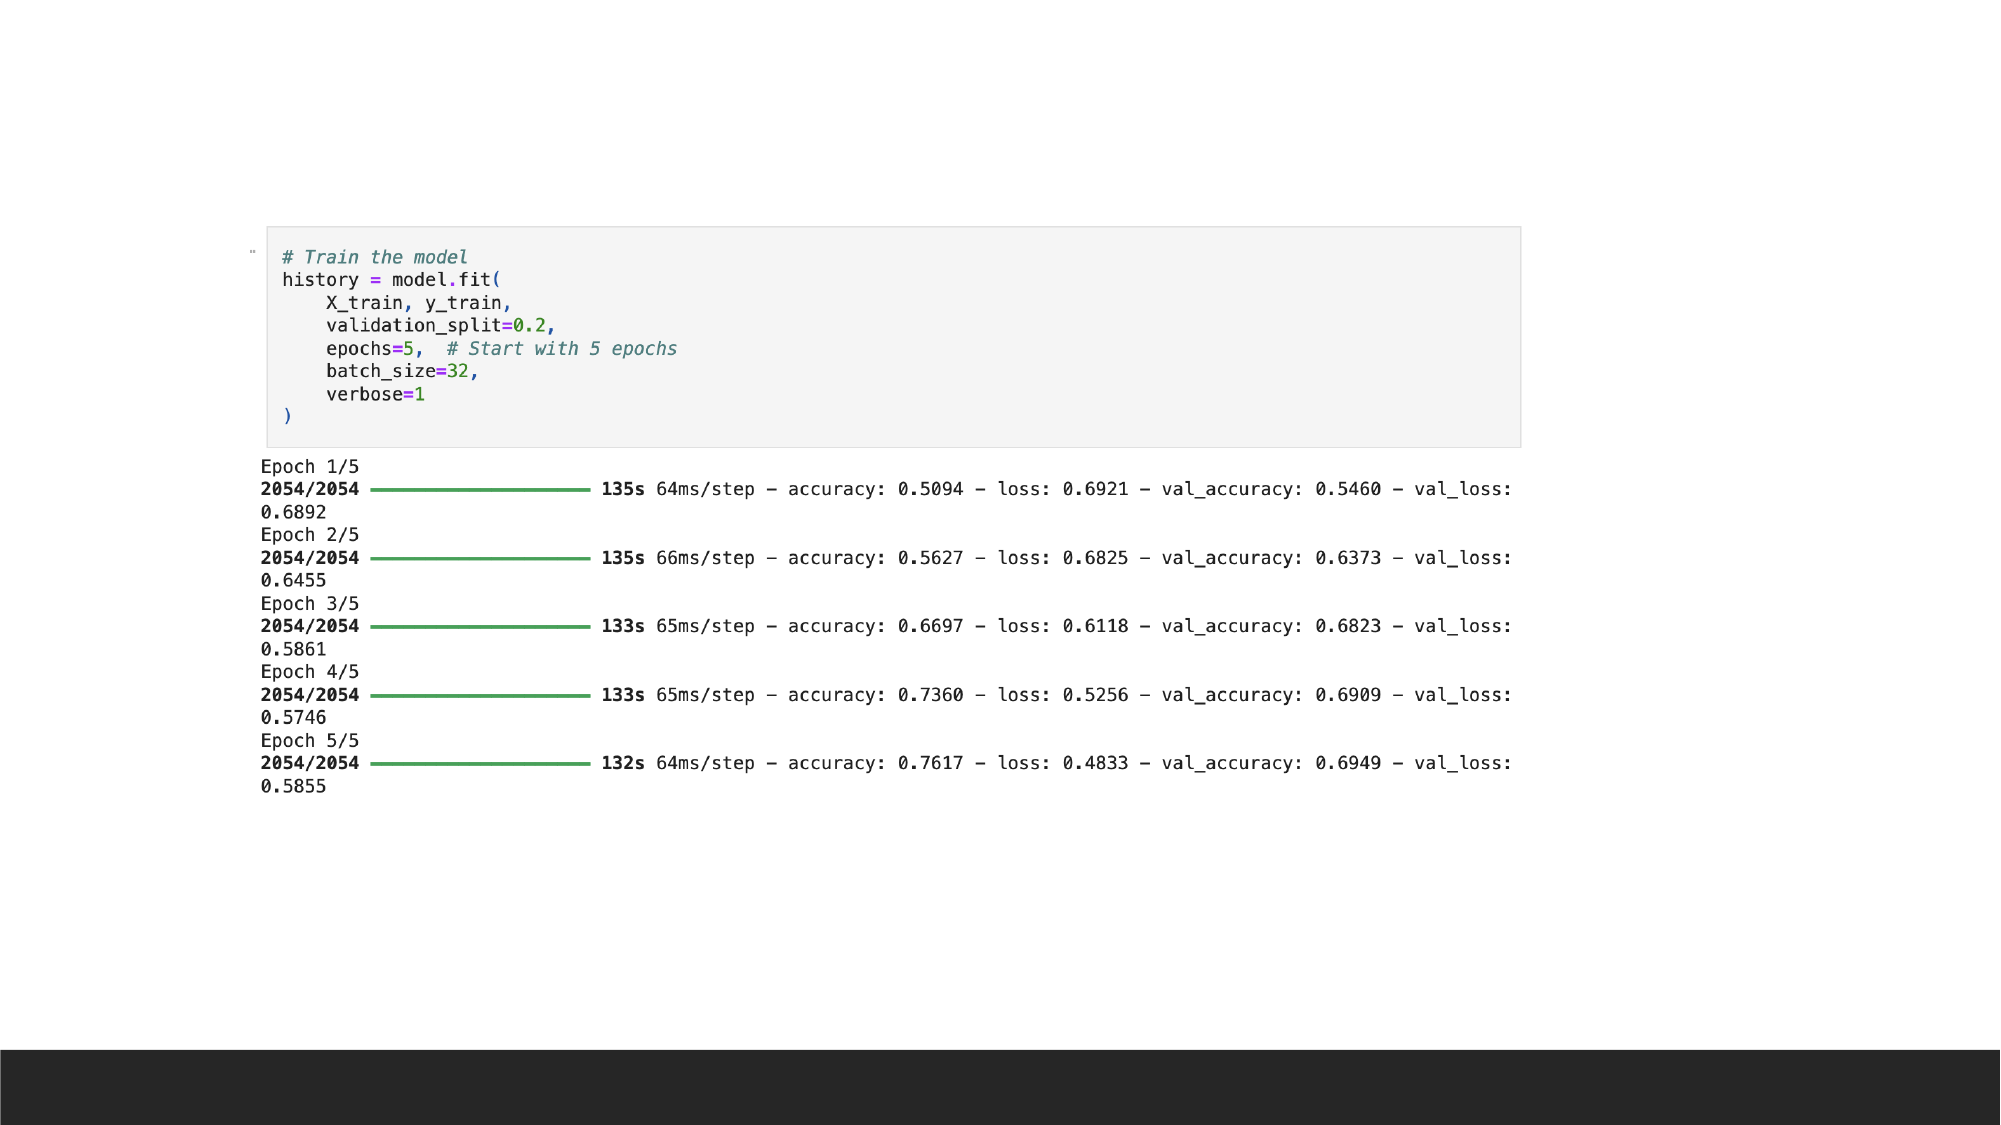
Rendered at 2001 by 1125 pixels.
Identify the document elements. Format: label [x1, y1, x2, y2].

picture [250, 216, 1527, 803]
